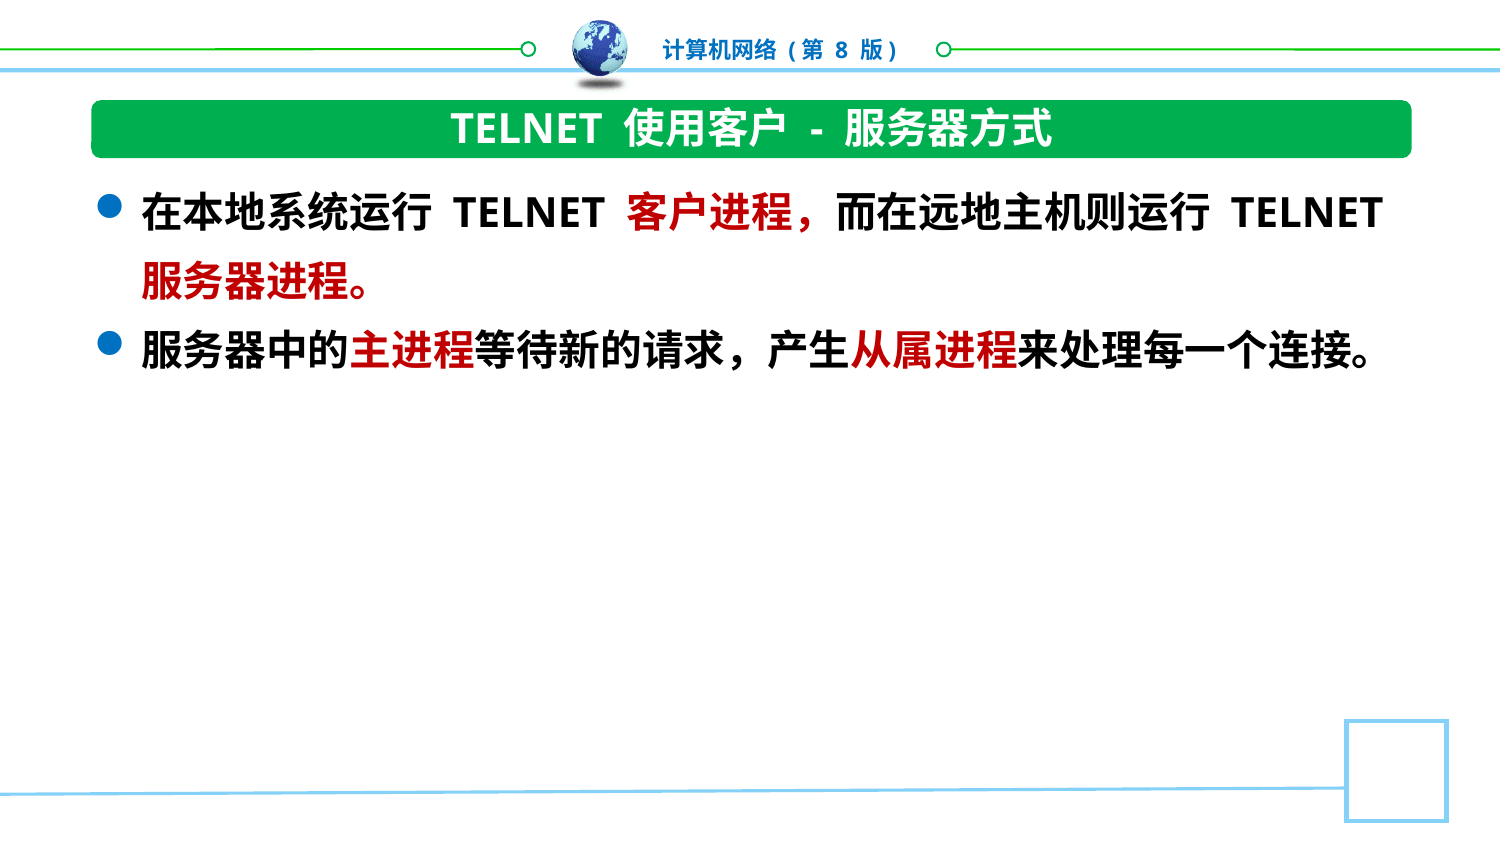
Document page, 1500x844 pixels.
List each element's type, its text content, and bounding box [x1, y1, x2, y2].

text_box [91, 100, 435, 159]
picture [570, 18, 629, 94]
text_box TELNET 使用客户 - 服务器方式 [435, 94, 1068, 160]
text_box 在本地系统运行 TELNET 客户进程，而在远地主机则运行 TELNET 服务器进程。 服务器中的主进程等待新的请求，产生从属进程来处理每一个连接。 [79, 160, 1424, 382]
text_box [1068, 100, 1412, 159]
